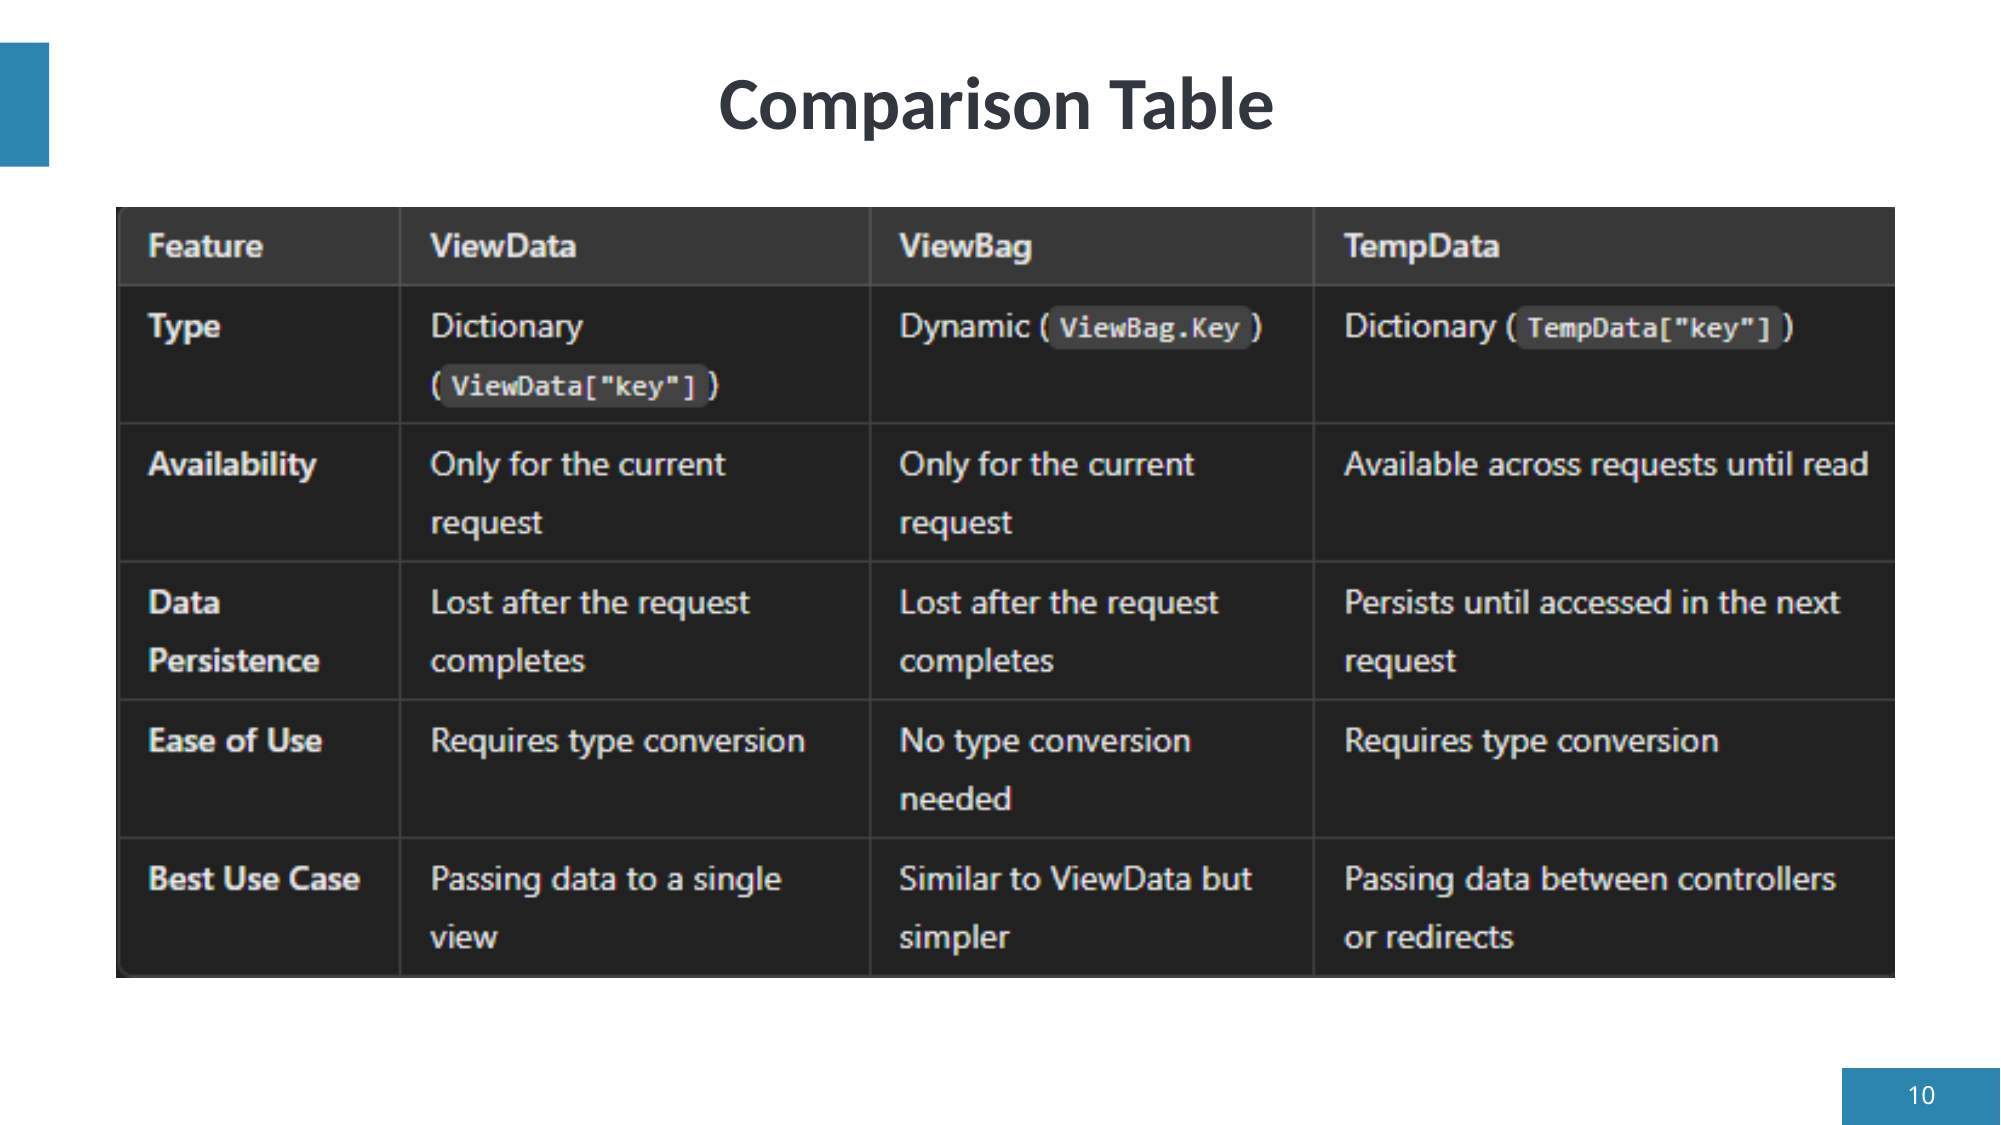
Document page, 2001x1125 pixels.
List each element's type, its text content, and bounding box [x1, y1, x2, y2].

slide_number 10 [1889, 1079, 1951, 1114]
title Comparison Table [60, 42, 1951, 168]
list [116, 207, 1895, 978]
